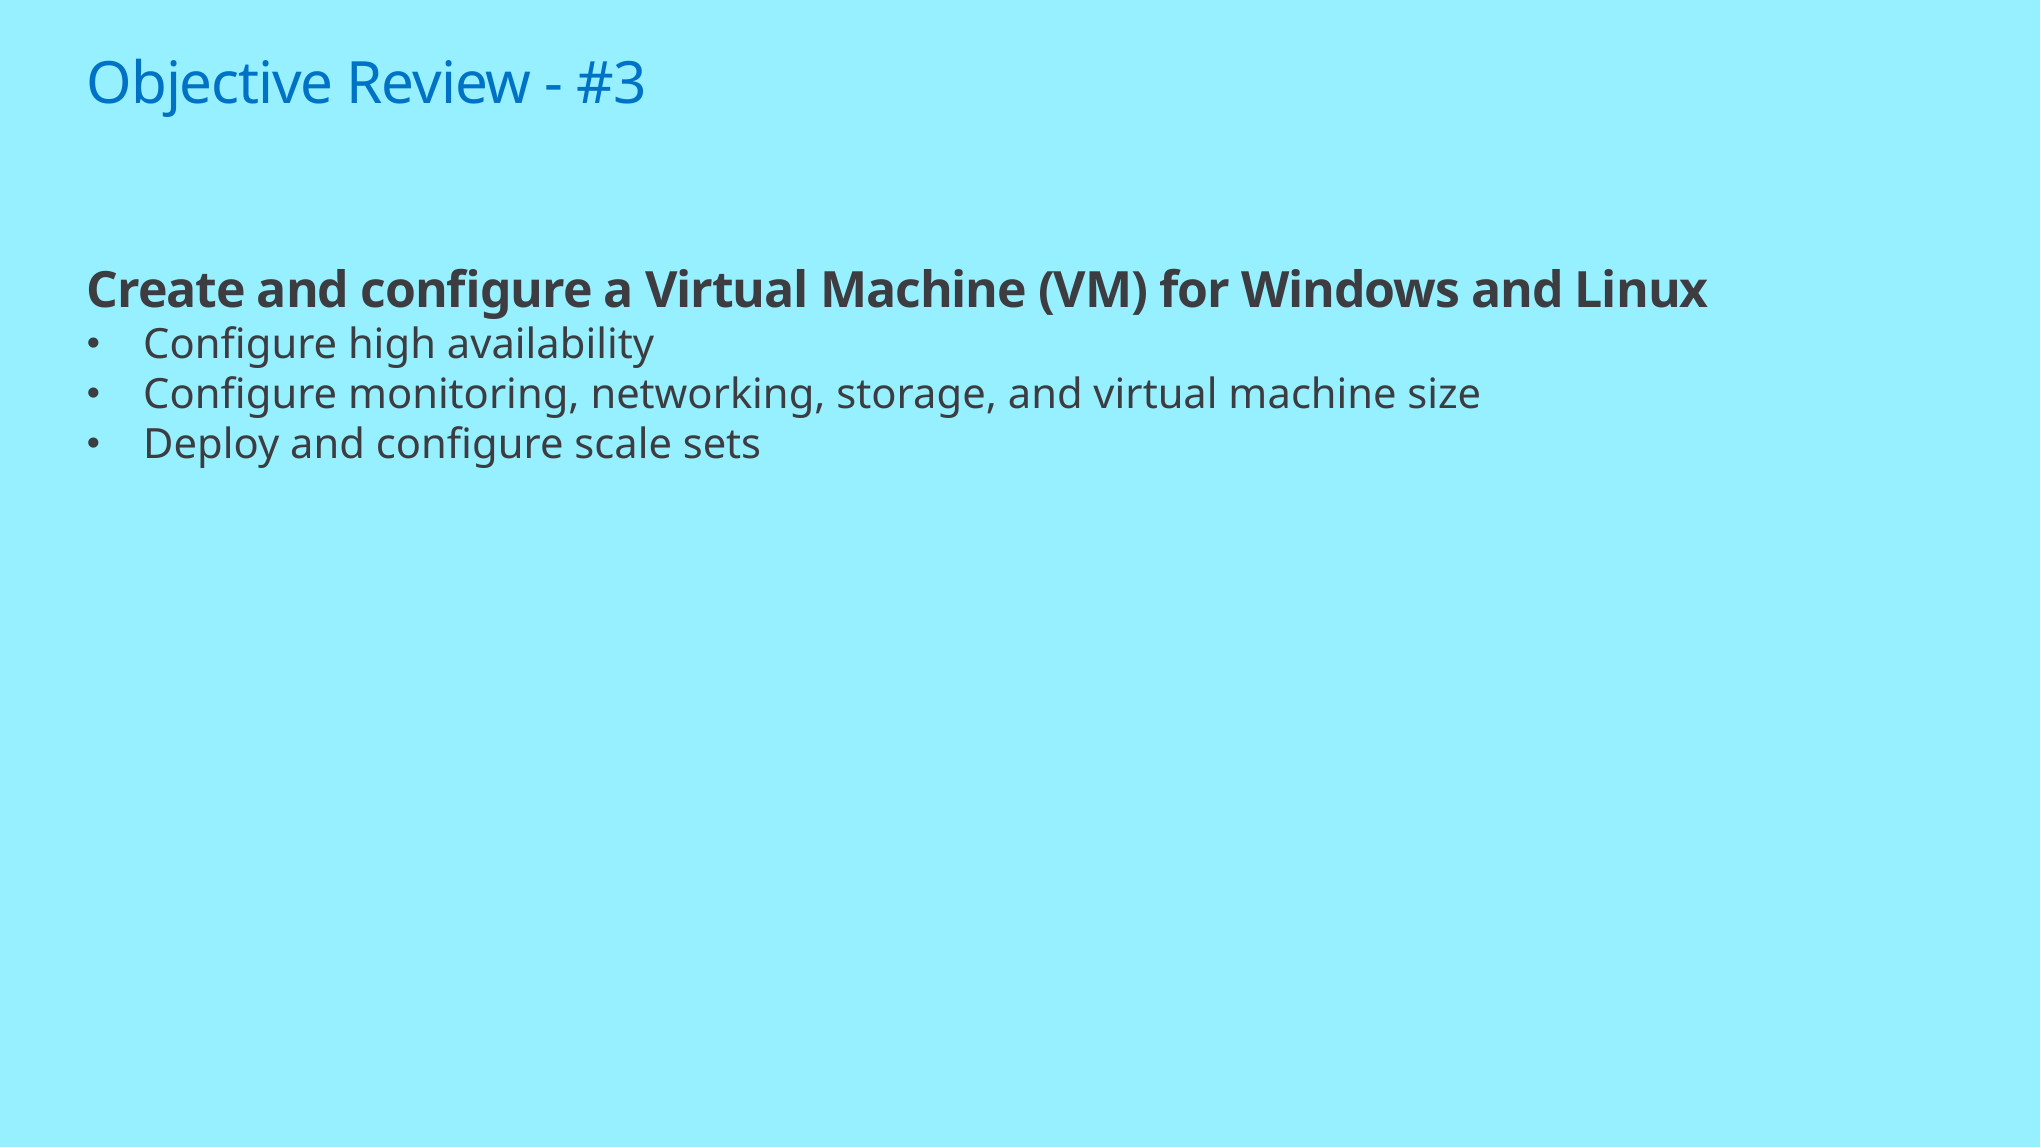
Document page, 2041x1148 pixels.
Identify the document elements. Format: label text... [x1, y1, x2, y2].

title Objective Review - #3 [86, 38, 1953, 164]
list Create and configure a Virtual Machine (VM) for Windows and Linux Configure high availability Configure monitoring, networking, storage, and virtual machine size Deploy and configure scale sets [86, 242, 1953, 485]
